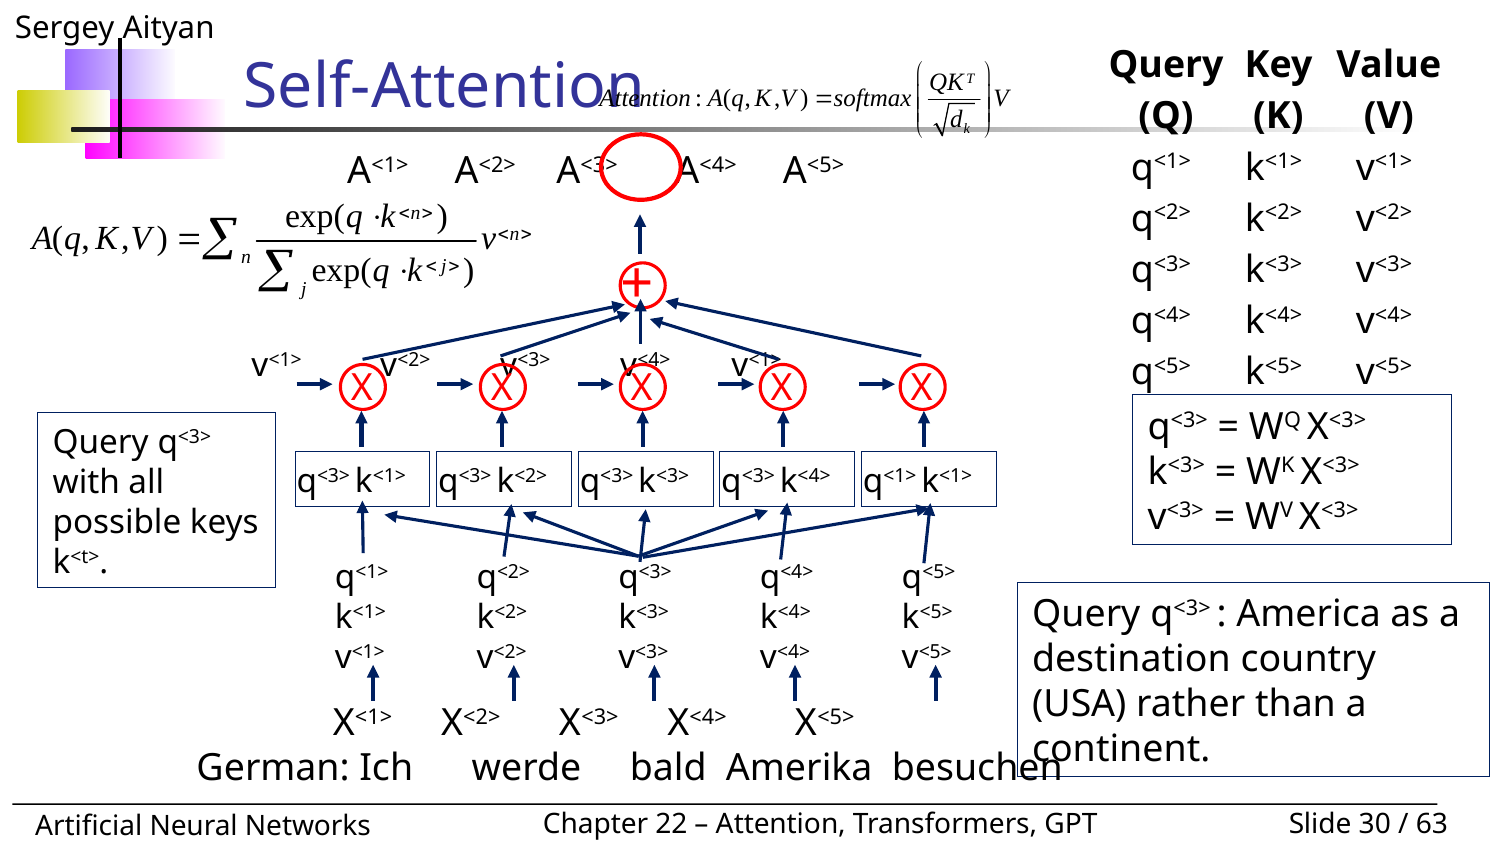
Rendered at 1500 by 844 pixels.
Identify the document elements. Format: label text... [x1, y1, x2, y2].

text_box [240, 134, 999, 702]
table_cell k<4> [1228, 293, 1328, 344]
text_box q<3> = WQ X<3> k<3> = WK X<3> v<3> = WV X<3> [1132, 394, 1452, 545]
table_cell q<2> [1103, 191, 1228, 242]
table_cell k<1> [1228, 140, 1328, 191]
table_cell v<5> [1328, 344, 1450, 394]
table_cell q<5> [1103, 344, 1228, 396]
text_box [23, 195, 235, 306]
text_box Query q<3> with all possible keys k<t>. [37, 412, 235, 588]
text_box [593, 55, 1017, 144]
table_cell v<4> [1328, 293, 1450, 344]
table_header Query (Q) [1103, 38, 1228, 140]
table_cell q<4> [1103, 293, 1228, 344]
text_box Query q<3> : America as a destination country (USA) rather than a continent. [1017, 582, 1490, 777]
table_header Value (V) [1328, 38, 1450, 140]
table_cell v<1> [1328, 140, 1450, 191]
title Self-Attention [228, 46, 1103, 128]
text_box X<1> X<2> X<3> X<4> X<5> German: Ich werde bald Amerika besuchen [181, 690, 1182, 796]
table_cell k<5> [1228, 344, 1328, 394]
table_cell v<3> [1328, 242, 1450, 293]
table_cell q<1> [1103, 140, 1228, 191]
table_cell k<2> [1228, 191, 1328, 242]
table_header Key (K) [1228, 38, 1328, 140]
table_cell k<3> [1228, 242, 1328, 293]
table_cell q<3> [1103, 242, 1228, 293]
table_cell v<2> [1328, 191, 1450, 242]
